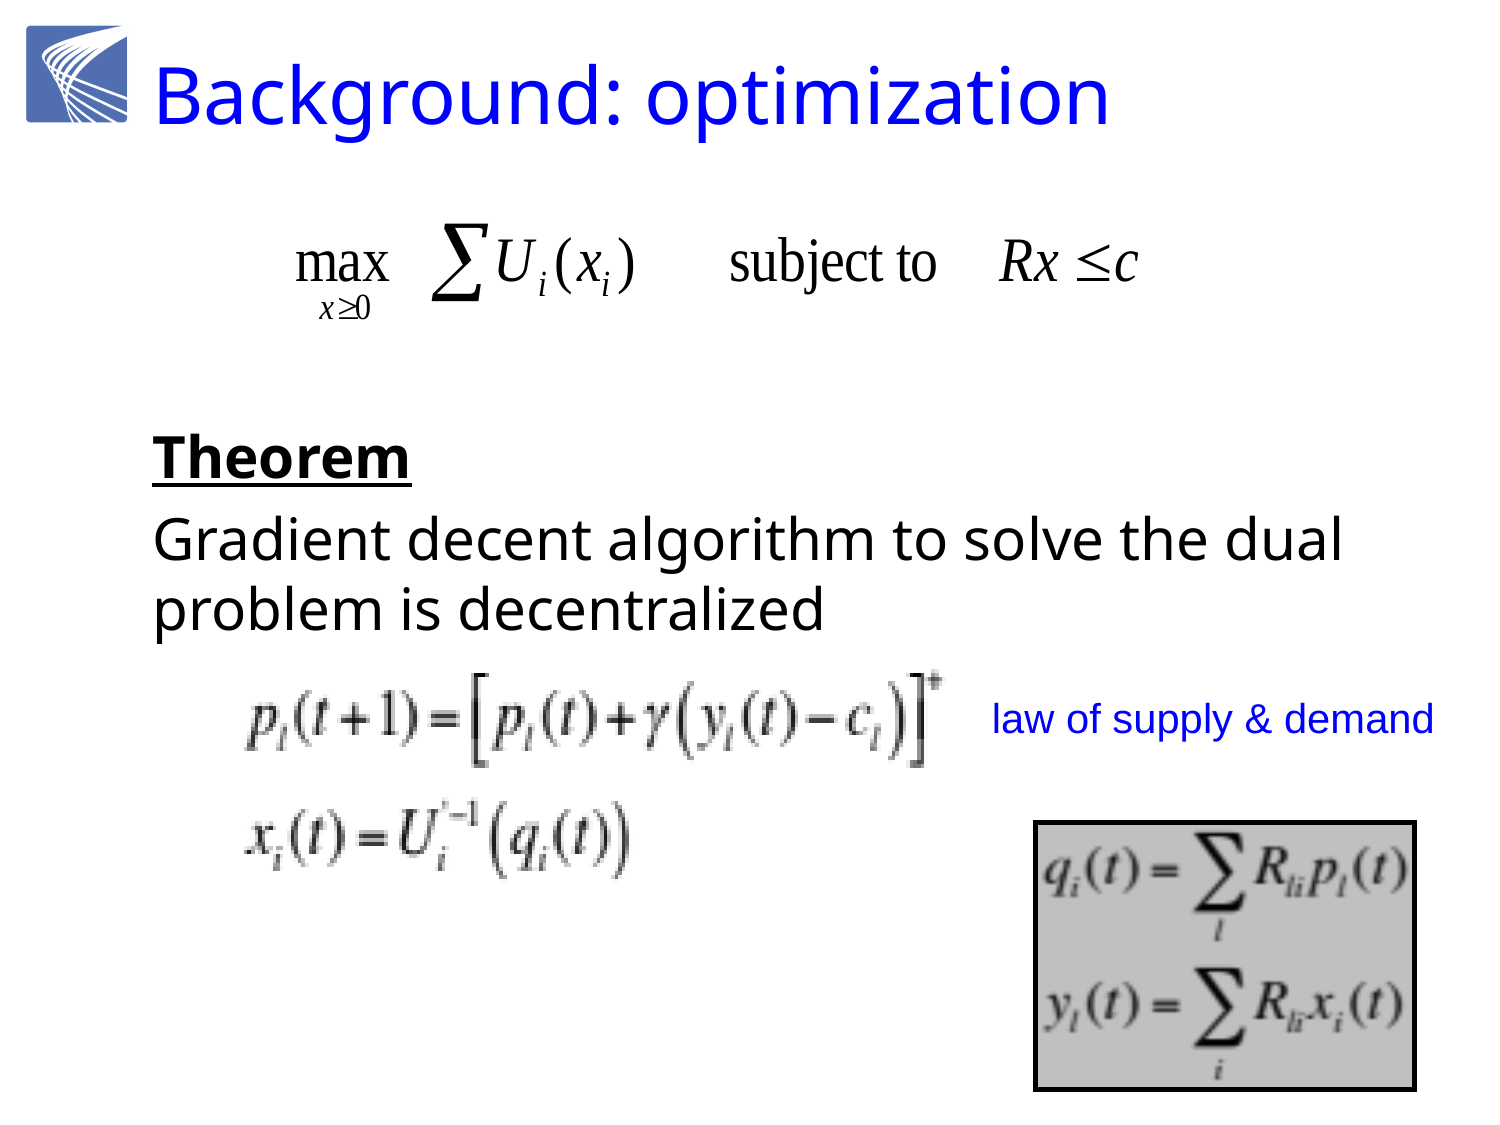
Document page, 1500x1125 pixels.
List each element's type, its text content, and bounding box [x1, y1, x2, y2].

text_box law of supply & demand [976, 684, 1450, 750]
text_box Theorem Gradient decent algorithm to solve the dual problem is decentralized [137, 412, 1463, 1068]
picture [24, 24, 129, 124]
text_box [1037, 824, 1413, 1088]
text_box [237, 649, 951, 888]
title Background: optimization [137, 37, 1463, 175]
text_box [287, 212, 1149, 335]
